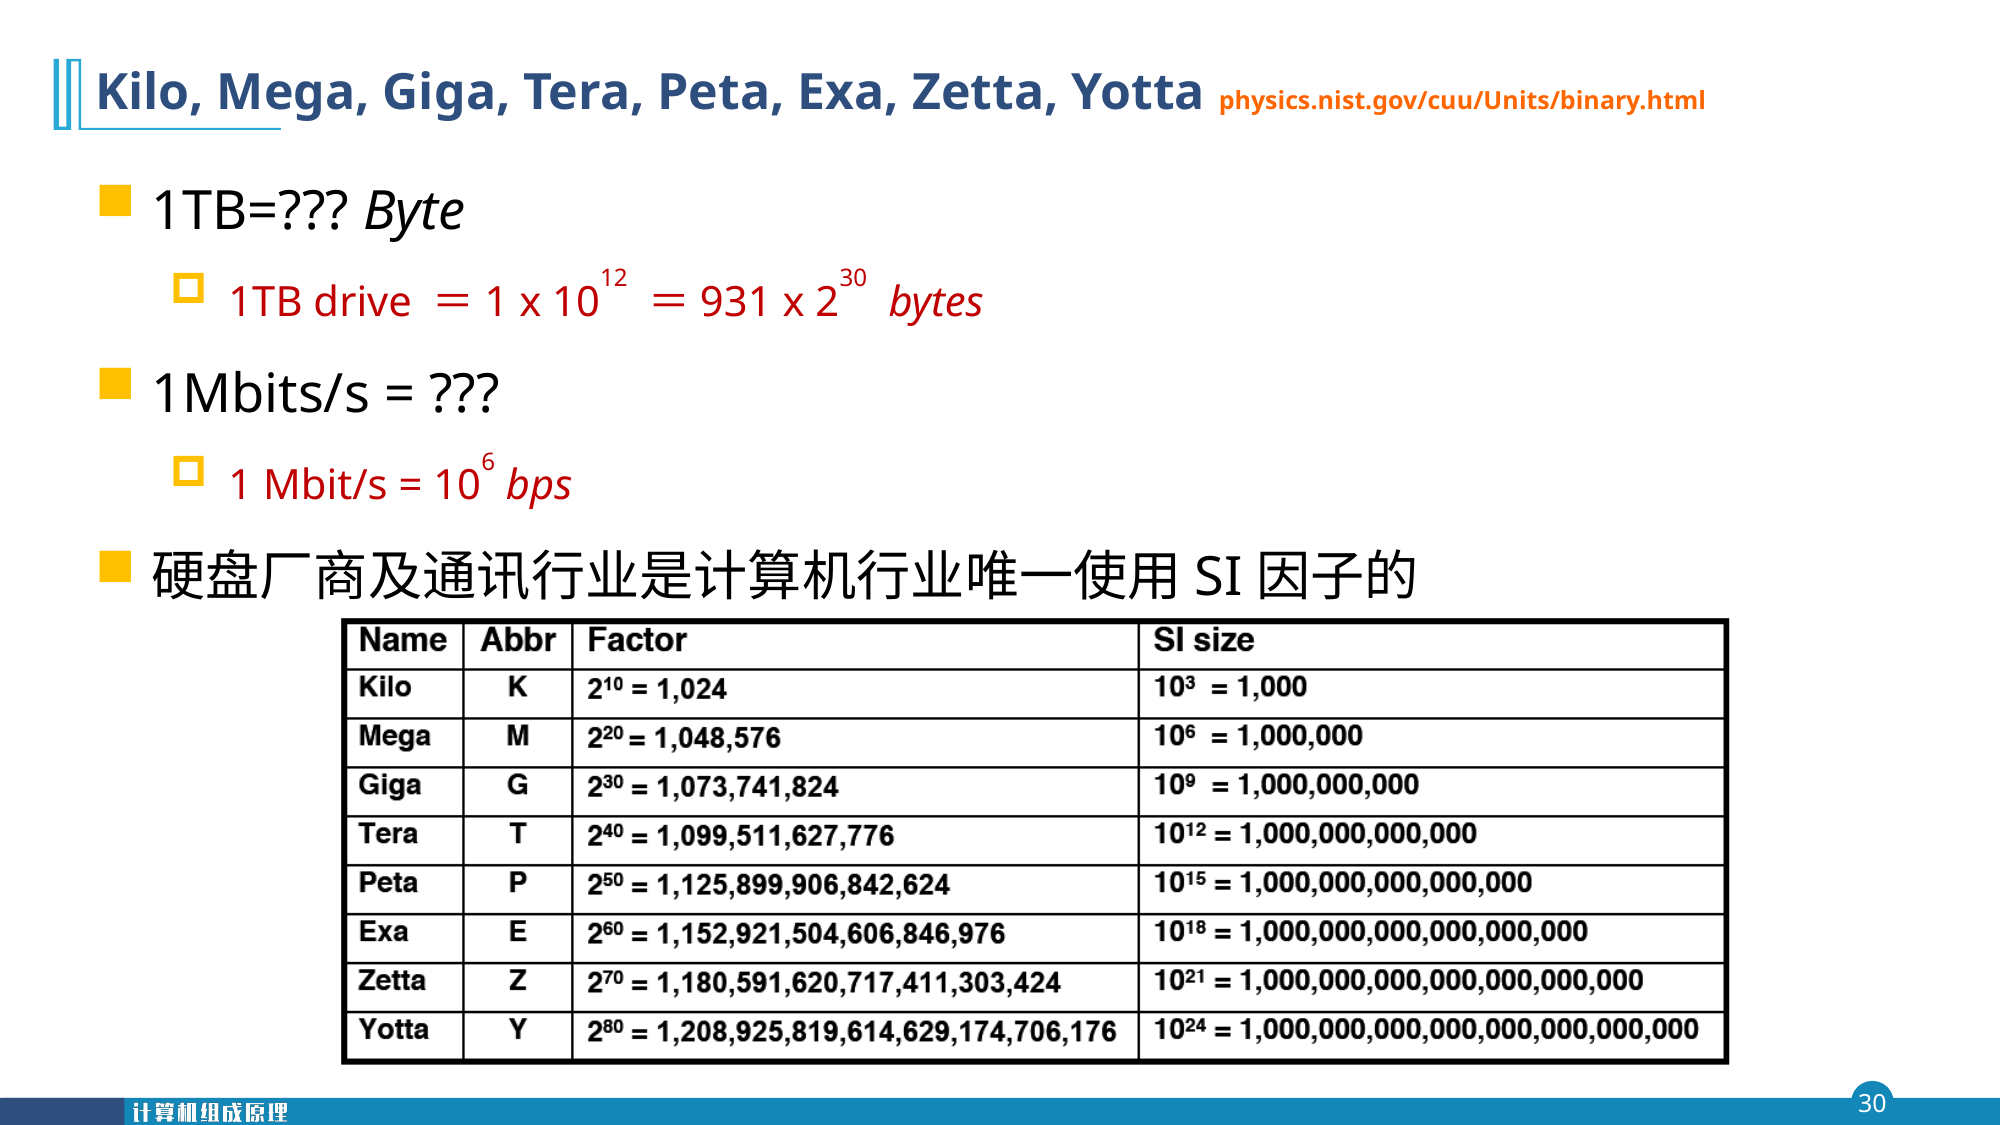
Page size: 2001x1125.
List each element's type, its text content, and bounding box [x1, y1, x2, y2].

list 1TB=??? Byte 1TB drive ＝1 x 1012 ＝931 x 230 bytes 1Mbits/s = ??? 1 Mbit/s = 106 bps 硬盘厂商及通讯行业是计算机行业唯一使用SI因子的 [80, 154, 1805, 1080]
title Kilo, Mega, Giga, Tera, Peta, Exa, Zetta, Yotta physics.nist.gov/cuu/Units/binary.html [80, 42, 1805, 144]
picture [340, 616, 1730, 1065]
